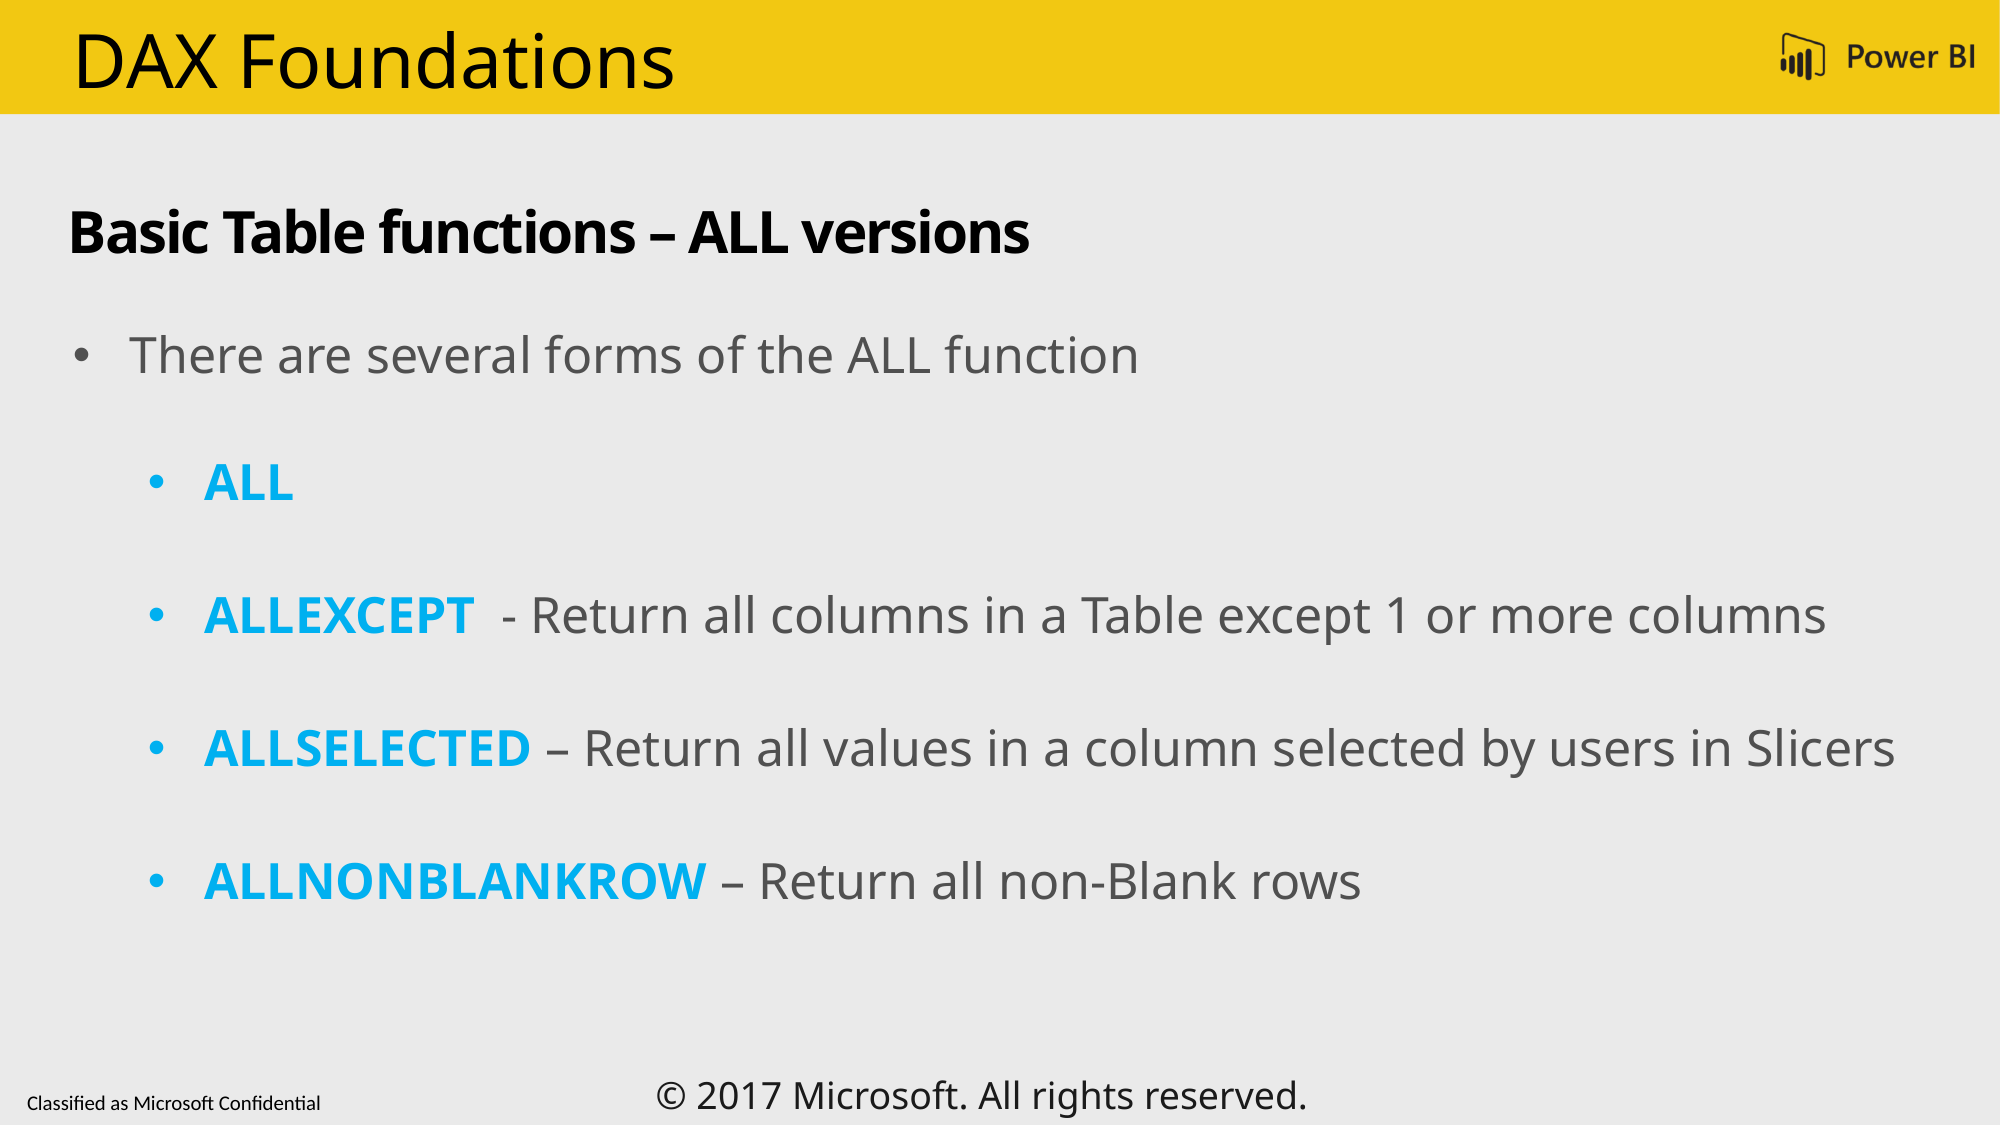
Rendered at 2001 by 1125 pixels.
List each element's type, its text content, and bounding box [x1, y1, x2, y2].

text_box ALL ALLEXCEPT - Return all columns in a Table except 1 or more columns ALLSELECTED – Return all values in a column selected by users in Slicers ALLNONBLANKROW – Return all non-Blank rows [58, 450, 1985, 918]
picture [1768, 23, 1985, 91]
text_box [0, 0, 2000, 115]
text_box DAX Foundations [58, 5, 1879, 111]
text_box There are several forms of the ALL function [58, 322, 1607, 392]
title Basic Table functions – ALL versions [43, 188, 1956, 275]
